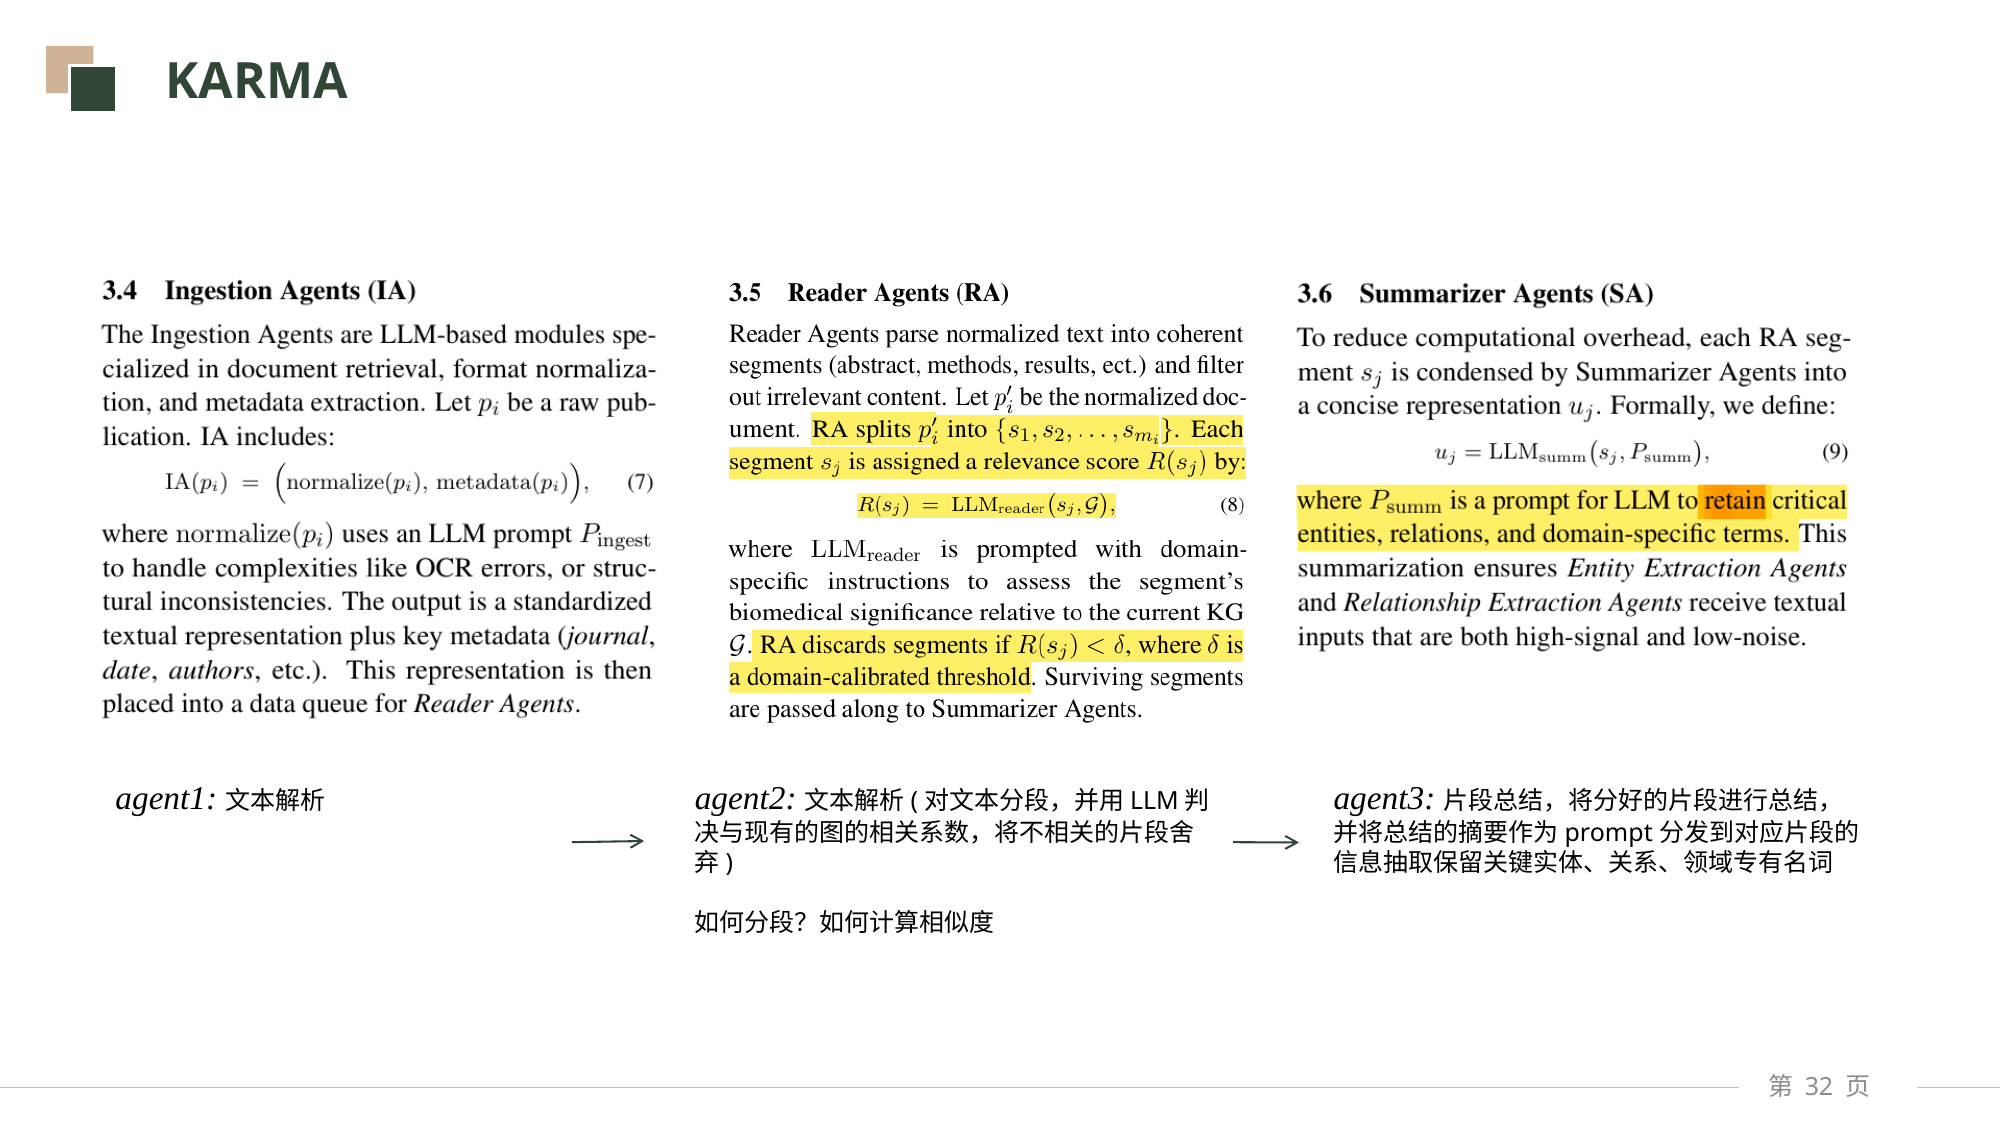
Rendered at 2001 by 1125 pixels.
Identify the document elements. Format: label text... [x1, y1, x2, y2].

picture [90, 270, 696, 735]
text_box agent2:文本解析(对文本分段，并用LLM判决与现有的图的相关系数，将不相关的片段舍弃) 如何分段？如何计算相似度 [680, 769, 1236, 944]
list KARMA [150, 47, 1212, 132]
text_box agent3:片段总结，将分好的片段进行总结，并将总结的摘要作为prompt分发到对应片段的信息抽取保留关键实体、关系、领域专有名词 [1318, 769, 1875, 884]
picture [717, 270, 1895, 734]
text_box agent1:文本解析 [100, 769, 563, 824]
slide_number 第 页 [1739, 1057, 1900, 1118]
